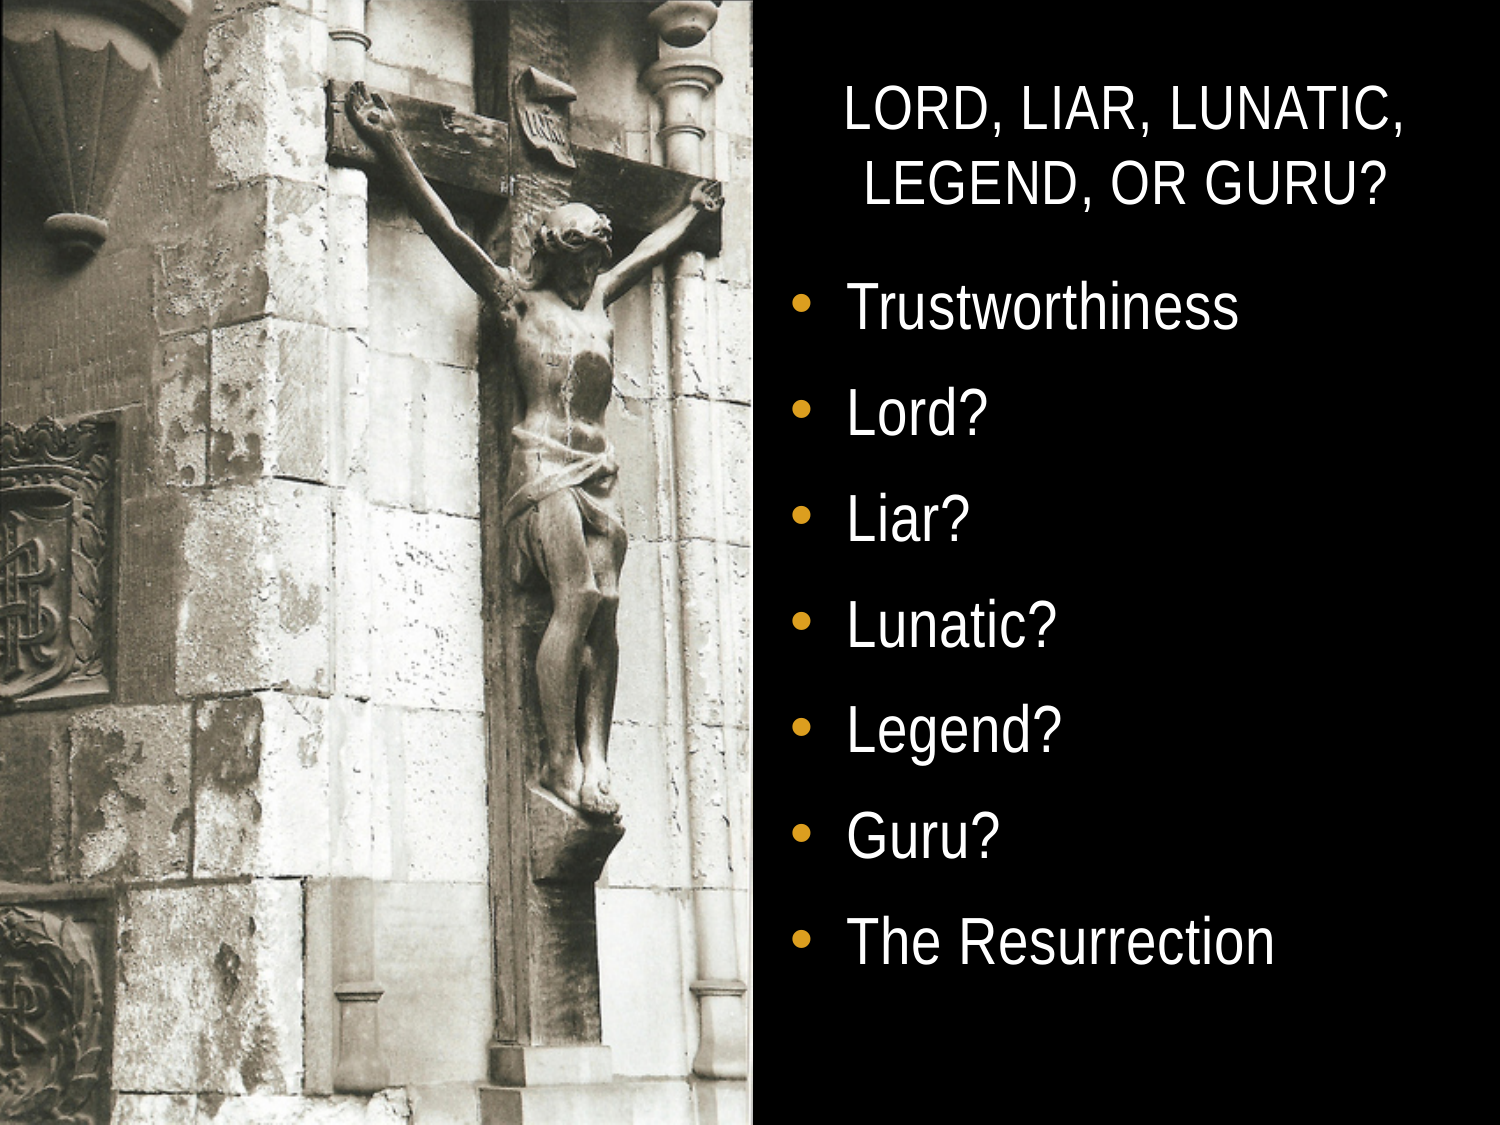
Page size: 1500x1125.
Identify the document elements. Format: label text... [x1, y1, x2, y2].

list Trustworthiness Lord? Liar? Lunatic? Legend? Guru? The Resurrection [774, 254, 1488, 1063]
picture [0, 0, 753, 1125]
title Lord, LIAR, LUNATIC, LEGEND, or GURU? [757, 37, 1500, 225]
